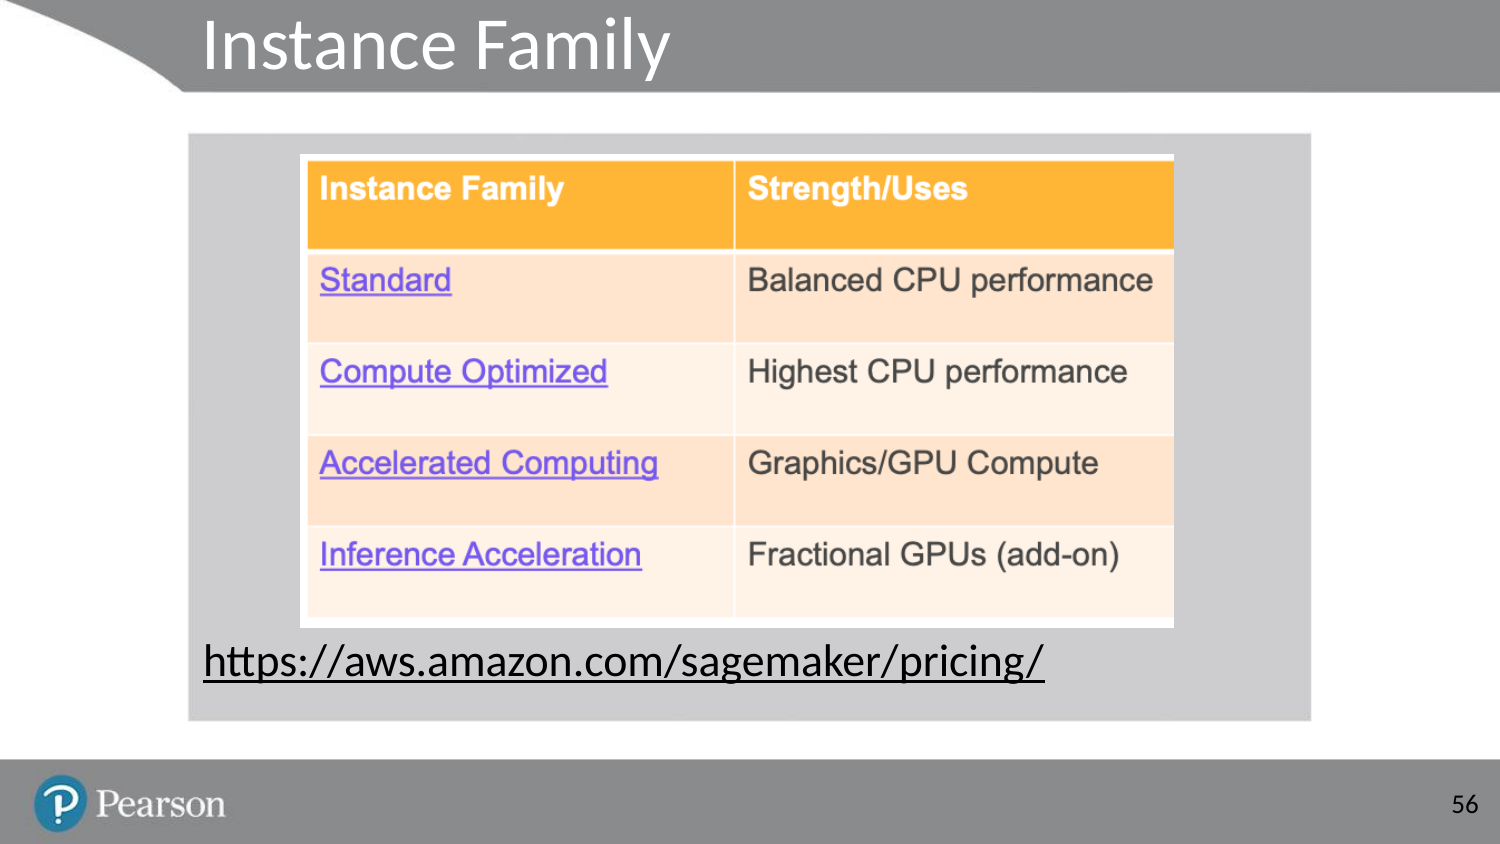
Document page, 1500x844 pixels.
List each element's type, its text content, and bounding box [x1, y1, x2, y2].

list https://aws.amazon.com/sagemaker/pricing/ [188, 623, 1311, 716]
slide_number ‹#› [1403, 779, 1494, 844]
picture [0, 0, 1500, 844]
title Instance Family [186, 0, 1426, 80]
